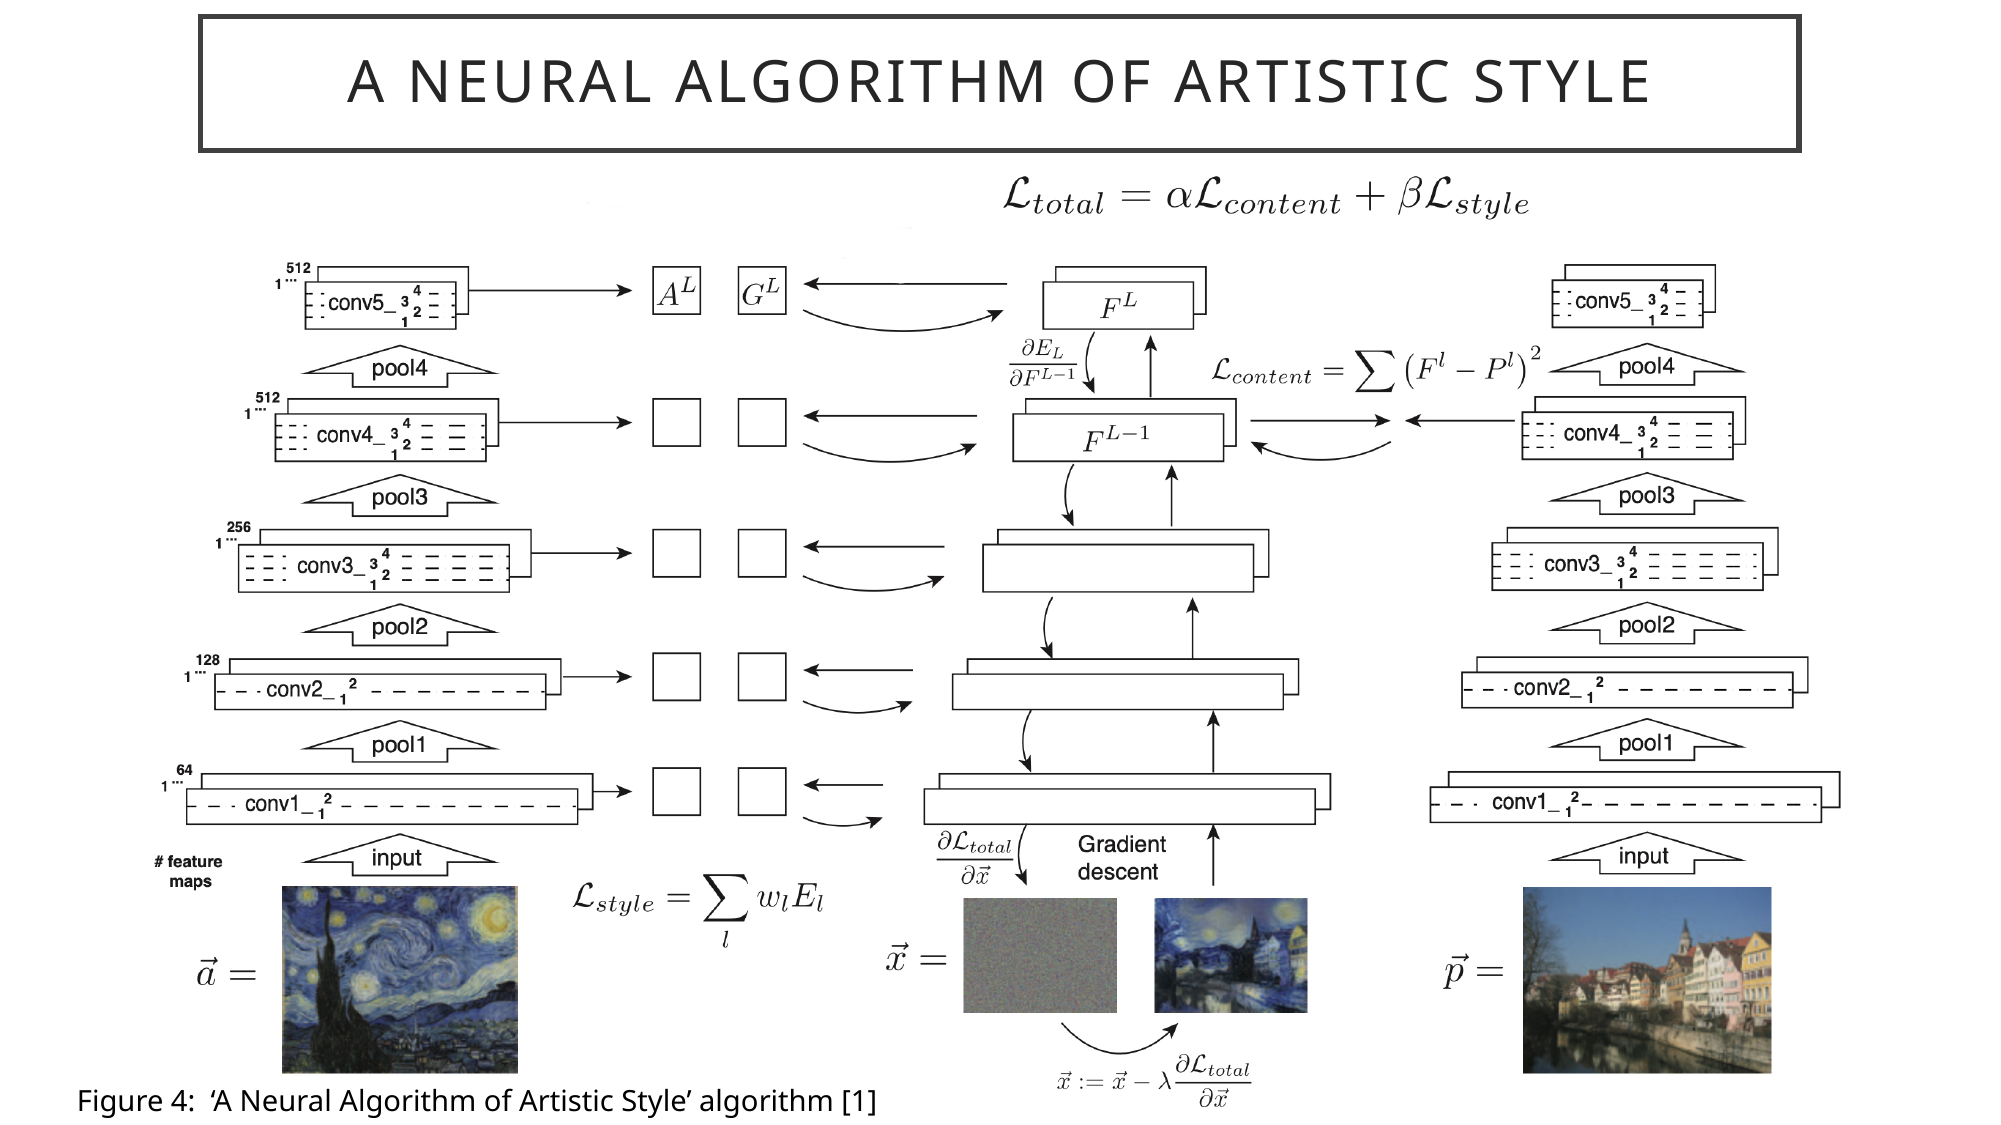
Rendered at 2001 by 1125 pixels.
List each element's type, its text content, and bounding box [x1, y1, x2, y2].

text_box Figure 4: ‘A Neural Algorithm of Artistic Style’ algorithm [1] [62, 1074, 128, 1125]
picture [128, 133, 1872, 1125]
title A Neural Algorithm of Artistic Style [198, 14, 1802, 133]
